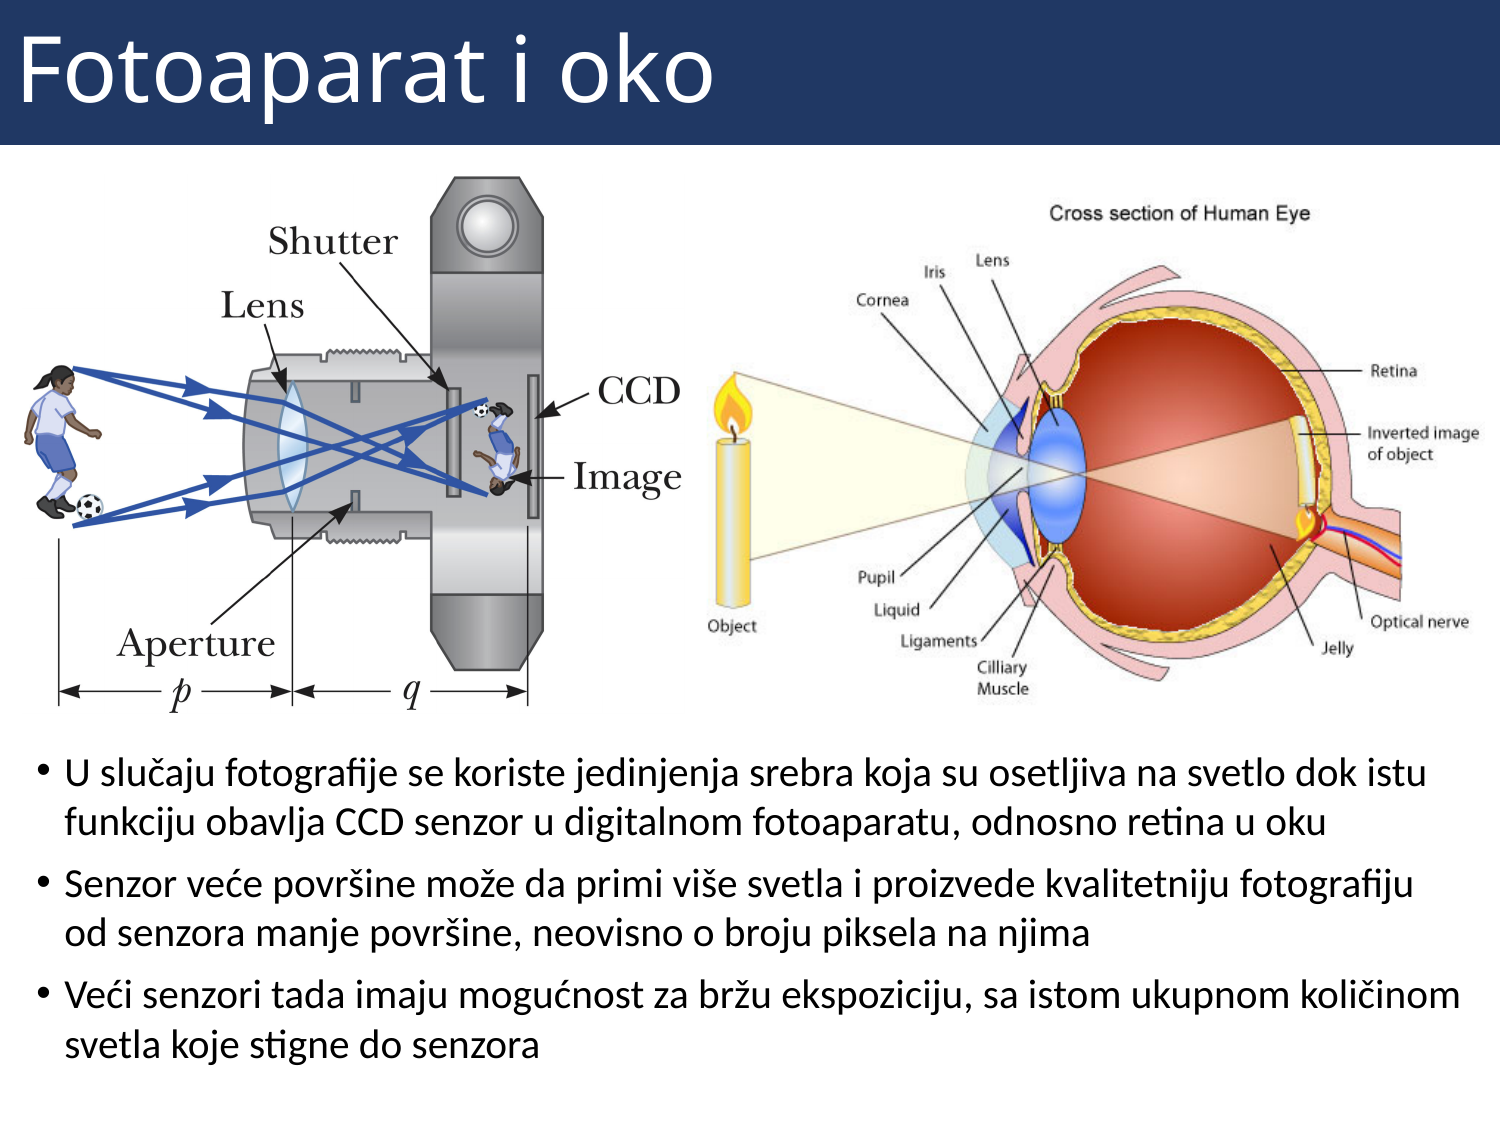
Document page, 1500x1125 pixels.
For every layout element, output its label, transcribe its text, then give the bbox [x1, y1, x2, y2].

picture [699, 174, 1485, 718]
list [22, 174, 685, 714]
text_box U slučaju fotografije se koriste jedinjenja srebra koja su osetljiva na svetlo dok istu funkciju obavlja CCD senzor u digitalnom fotoaparatu, odnosno retina u oku Senzor veće površine može da primi više svetla i proizvede kvalitetniju fotografiju od senzora manje površine, neovisno o broju piksela na njima Veći senzori tada imaju mogućnost za bržu ekspoziciju, sa istom ukupnom količinom svetla koje stigne do senzora [21, 737, 1479, 1075]
title Fotoaparat i oko [0, 0, 1500, 145]
